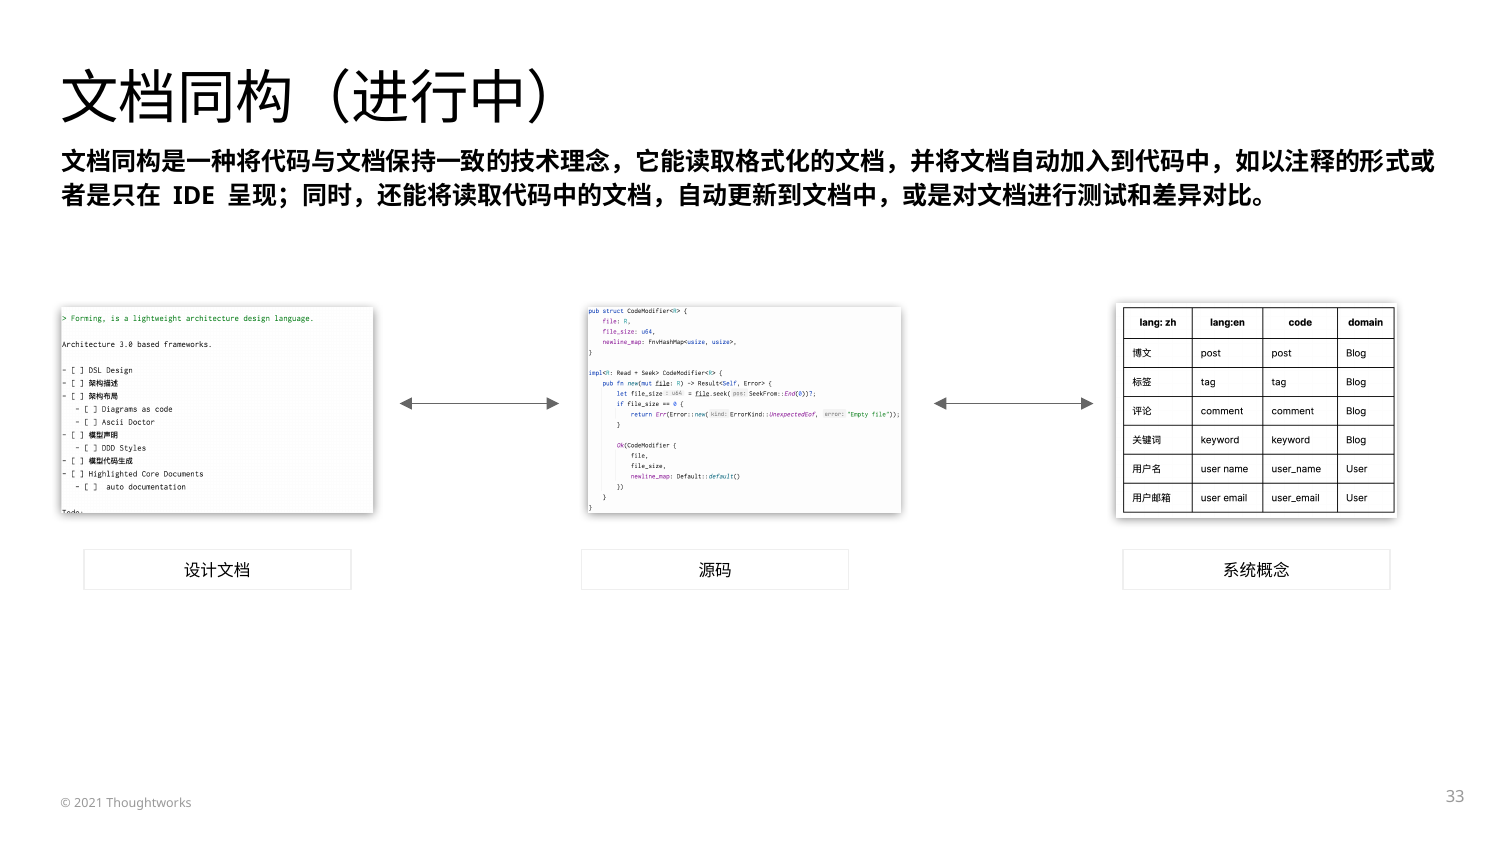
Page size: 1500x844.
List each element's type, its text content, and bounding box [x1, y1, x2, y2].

text_box 系统概念 [1122, 549, 1390, 590]
text_box 源码 [581, 549, 849, 590]
subtitle 文档同构是一种将代码与文档保持一致的技术理念，它能读取格式化的文档，并将文档自动加入到代码中，如以注释的形式或者是只在 IDE 呈现；同时，还能将读取代码中的文档，自动更新到文档中，或是对文档进行测试和差异对比。 [61, 140, 1441, 211]
picture [1116, 302, 1397, 518]
title 文档同构（进行中） [60, 60, 1440, 154]
picture [588, 307, 902, 513]
text_box 设计文档 [83, 549, 351, 590]
slide_number ‹#› [1389, 764, 1480, 830]
picture [61, 307, 374, 513]
